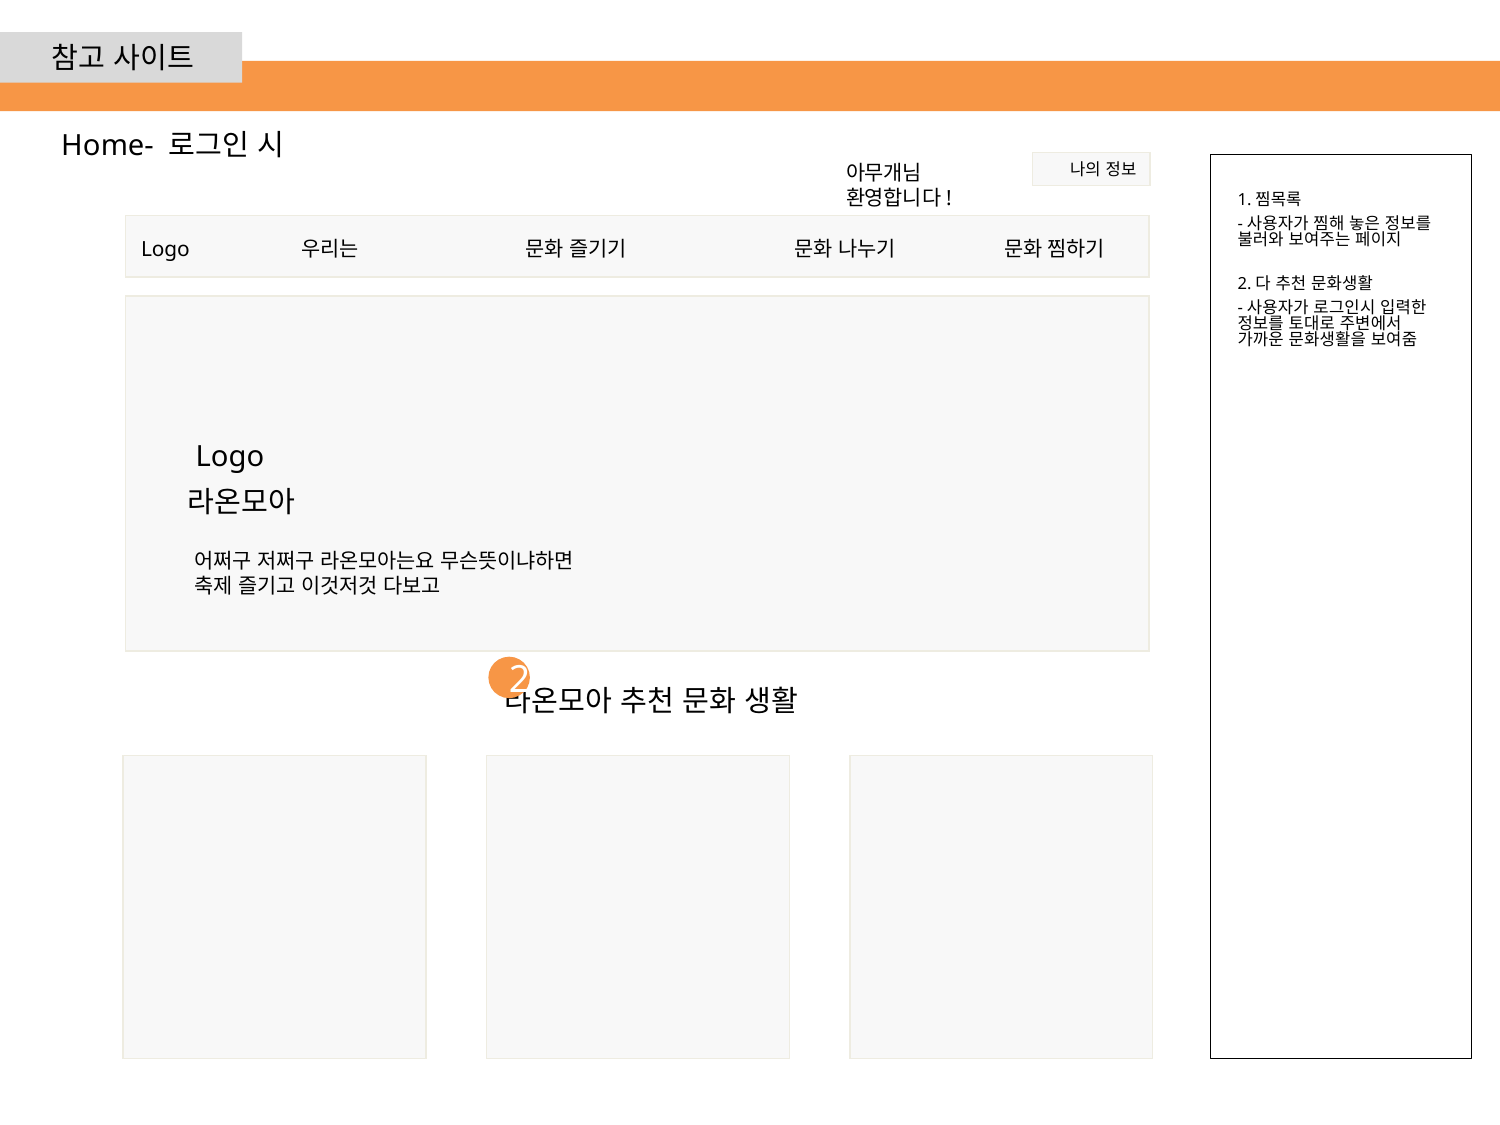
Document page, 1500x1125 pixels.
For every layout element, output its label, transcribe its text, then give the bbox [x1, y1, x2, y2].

text_box [0, 30, 244, 85]
text_box 참고 사이트 [36, 32, 210, 82]
text_box 2.다 추천 문화생활 -사용자가 로그인시 입력한 정보를 토대로 주변에서 가까운 문화생활을 보여줌 [1222, 269, 1459, 356]
text_box Home- 로그인 시 [46, 118, 300, 169]
text_box [0, 59, 1500, 113]
text_box [1209, 152, 1473, 1061]
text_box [123, 152, 1200, 1059]
